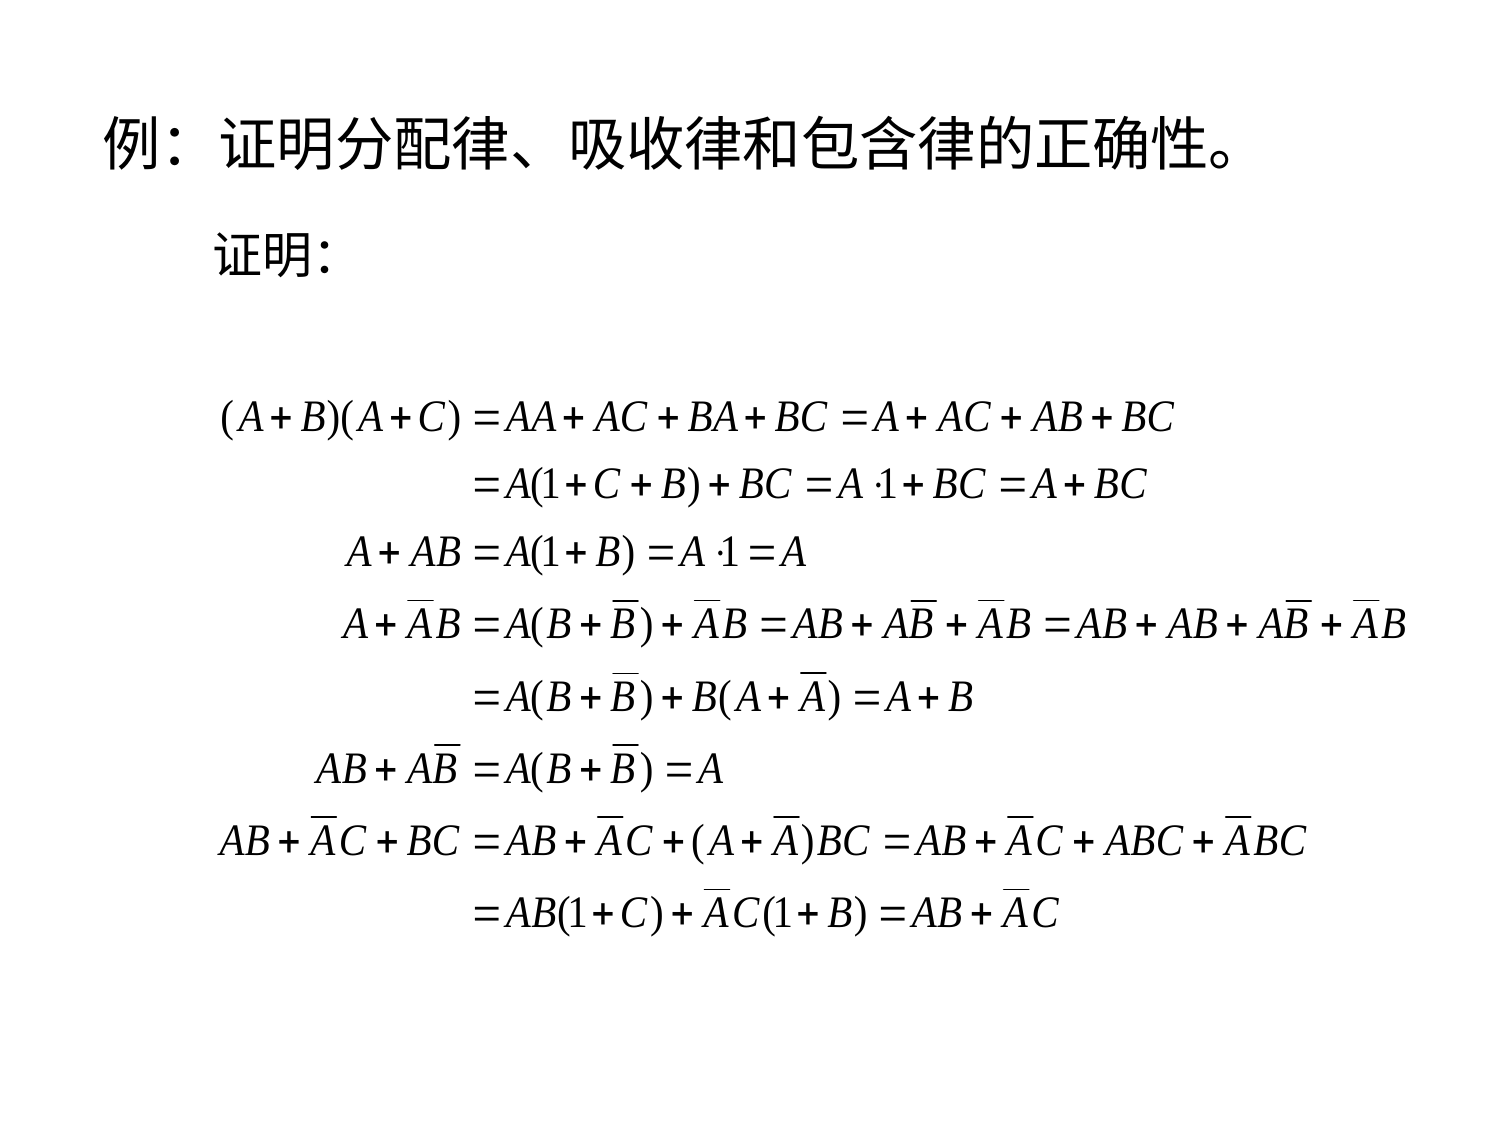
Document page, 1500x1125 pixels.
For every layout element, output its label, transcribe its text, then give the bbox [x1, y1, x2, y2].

text_box 证明： [197, 215, 378, 291]
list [210, 391, 1415, 947]
list 例：证明分配律、吸收律和包含律的正确性。 [87, 99, 1326, 213]
